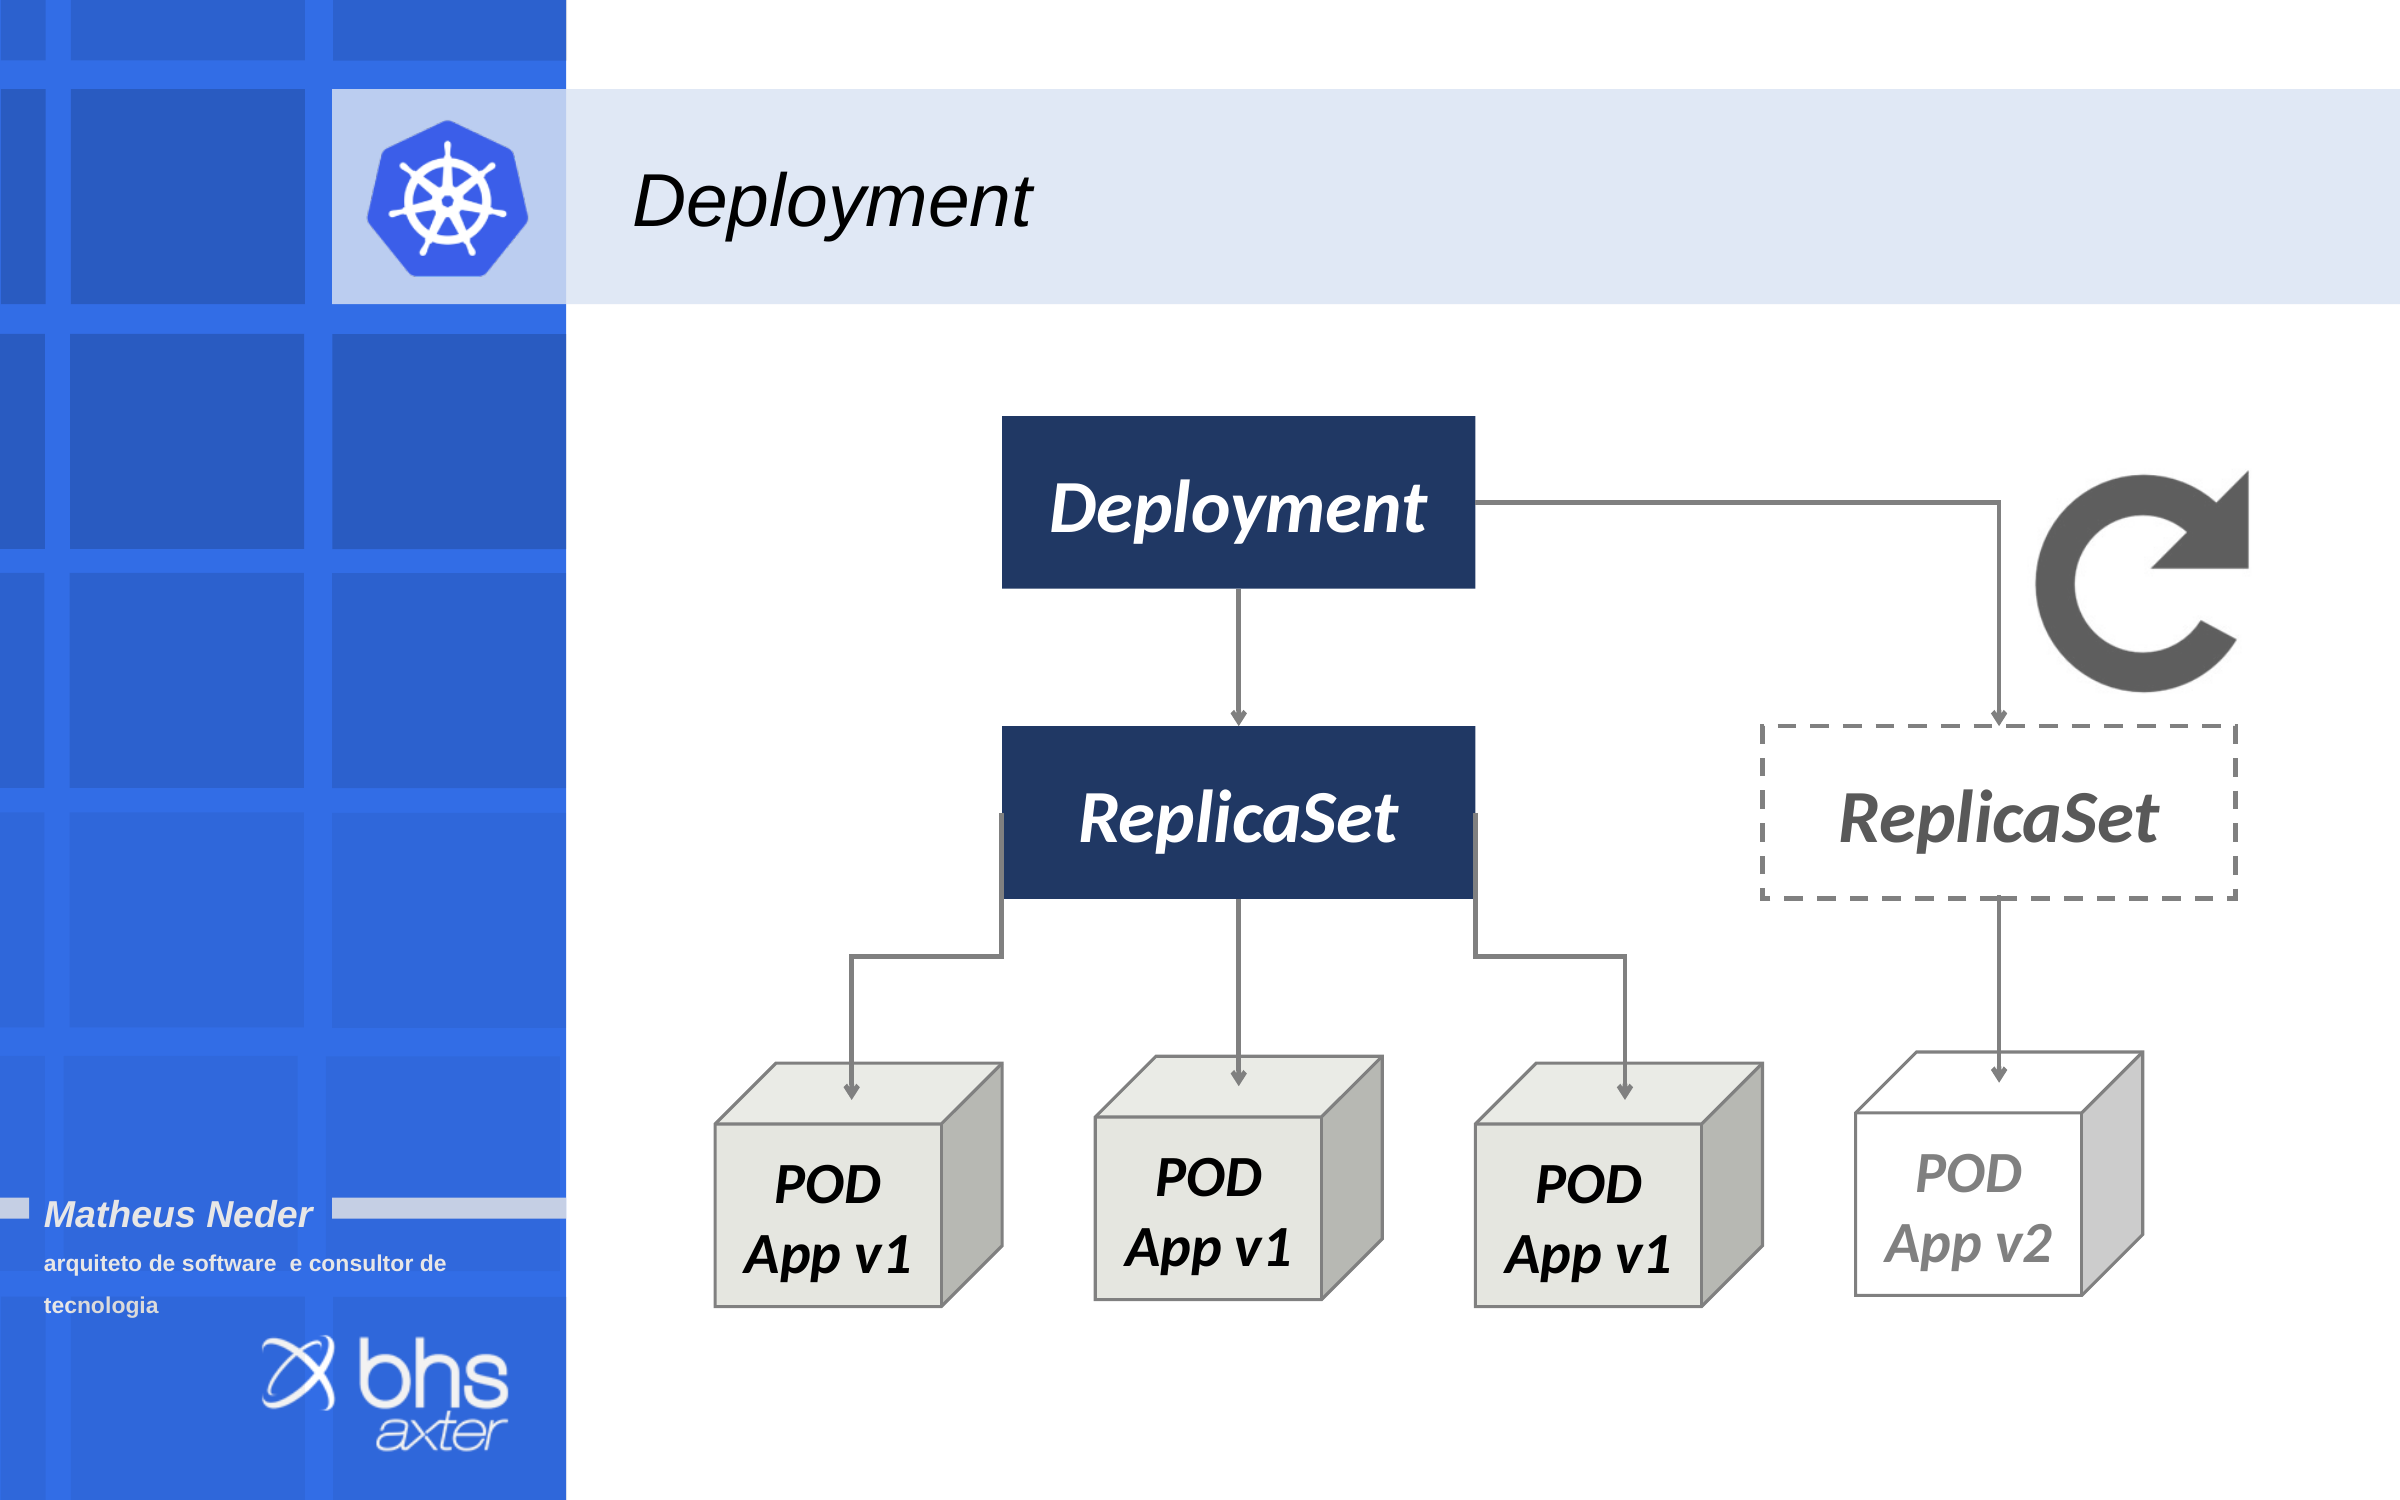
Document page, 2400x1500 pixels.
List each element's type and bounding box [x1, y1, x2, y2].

text_box [1406, 881, 1694, 1032]
text_box [1475, 502, 2000, 727]
text_box [0, 0, 2400, 1500]
text_box [782, 881, 1071, 1032]
